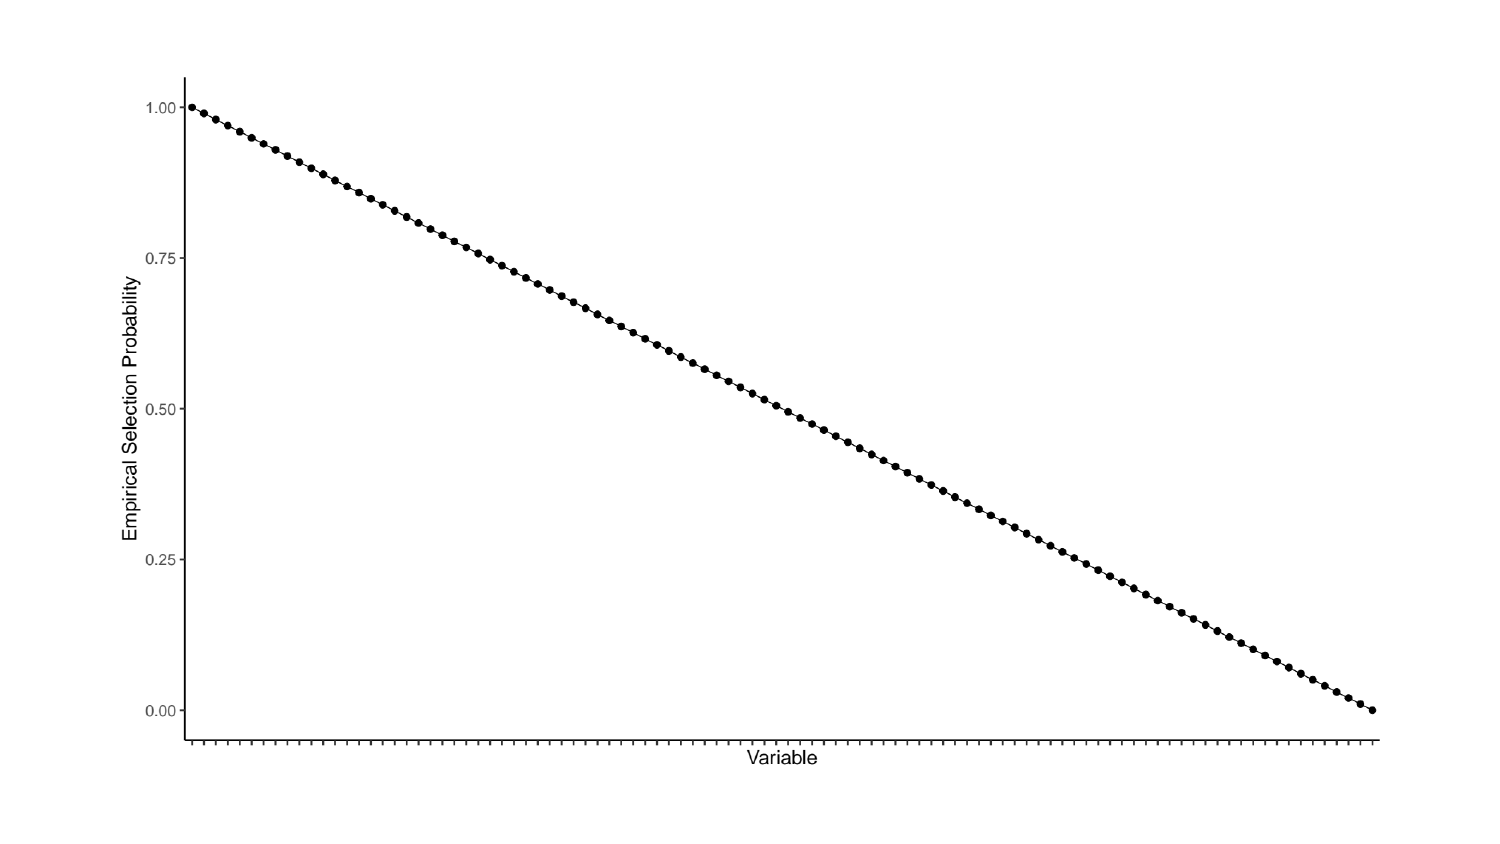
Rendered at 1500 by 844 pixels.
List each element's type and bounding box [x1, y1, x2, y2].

picture [112, 67, 1388, 777]
